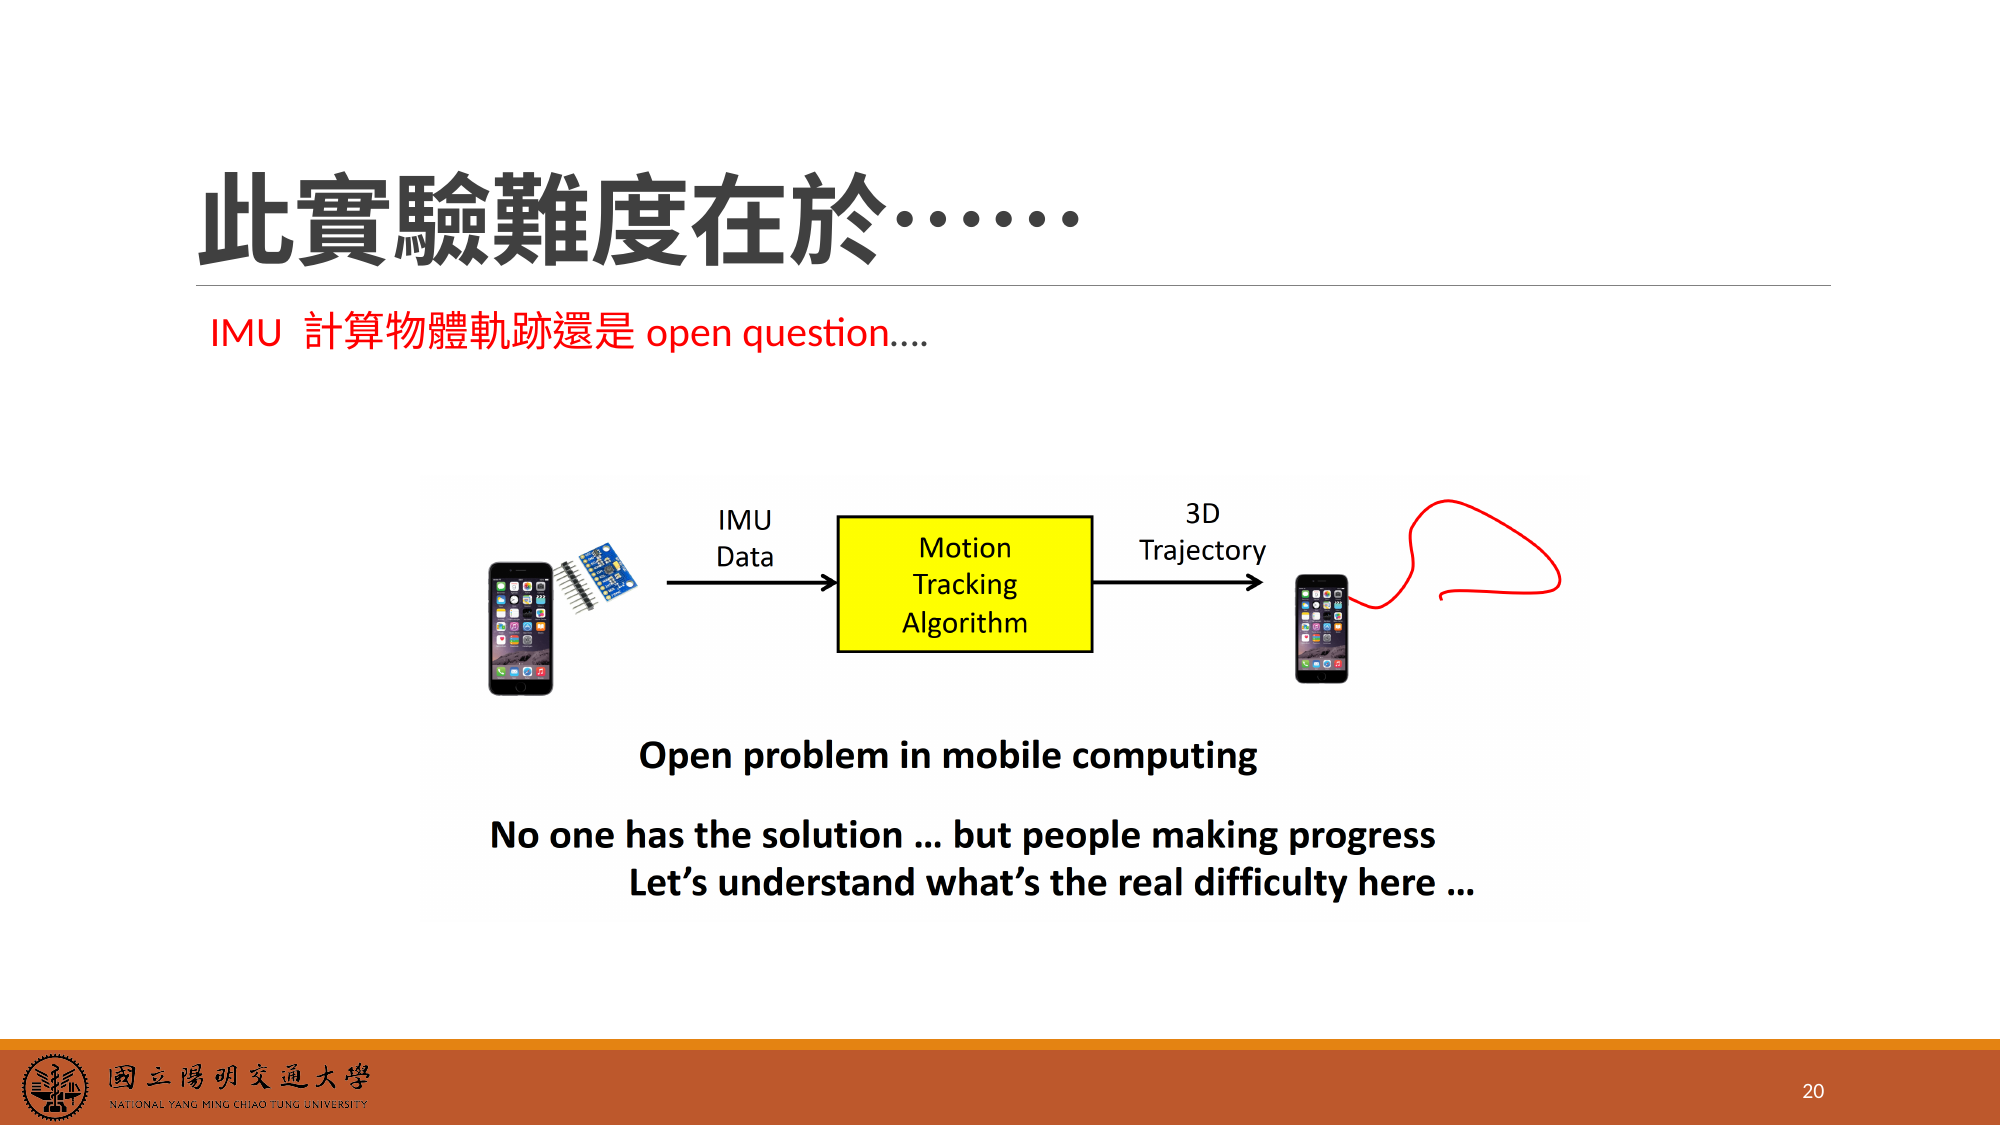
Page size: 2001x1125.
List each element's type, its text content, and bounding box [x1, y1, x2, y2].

list IMU 計算物體軌跡還是open question…. [180, 302, 1830, 963]
slide_number 20 [1624, 1059, 1840, 1120]
picture [19, 1051, 372, 1124]
title 此實驗難度在於…… [180, 47, 1830, 285]
picture [420, 474, 1590, 923]
